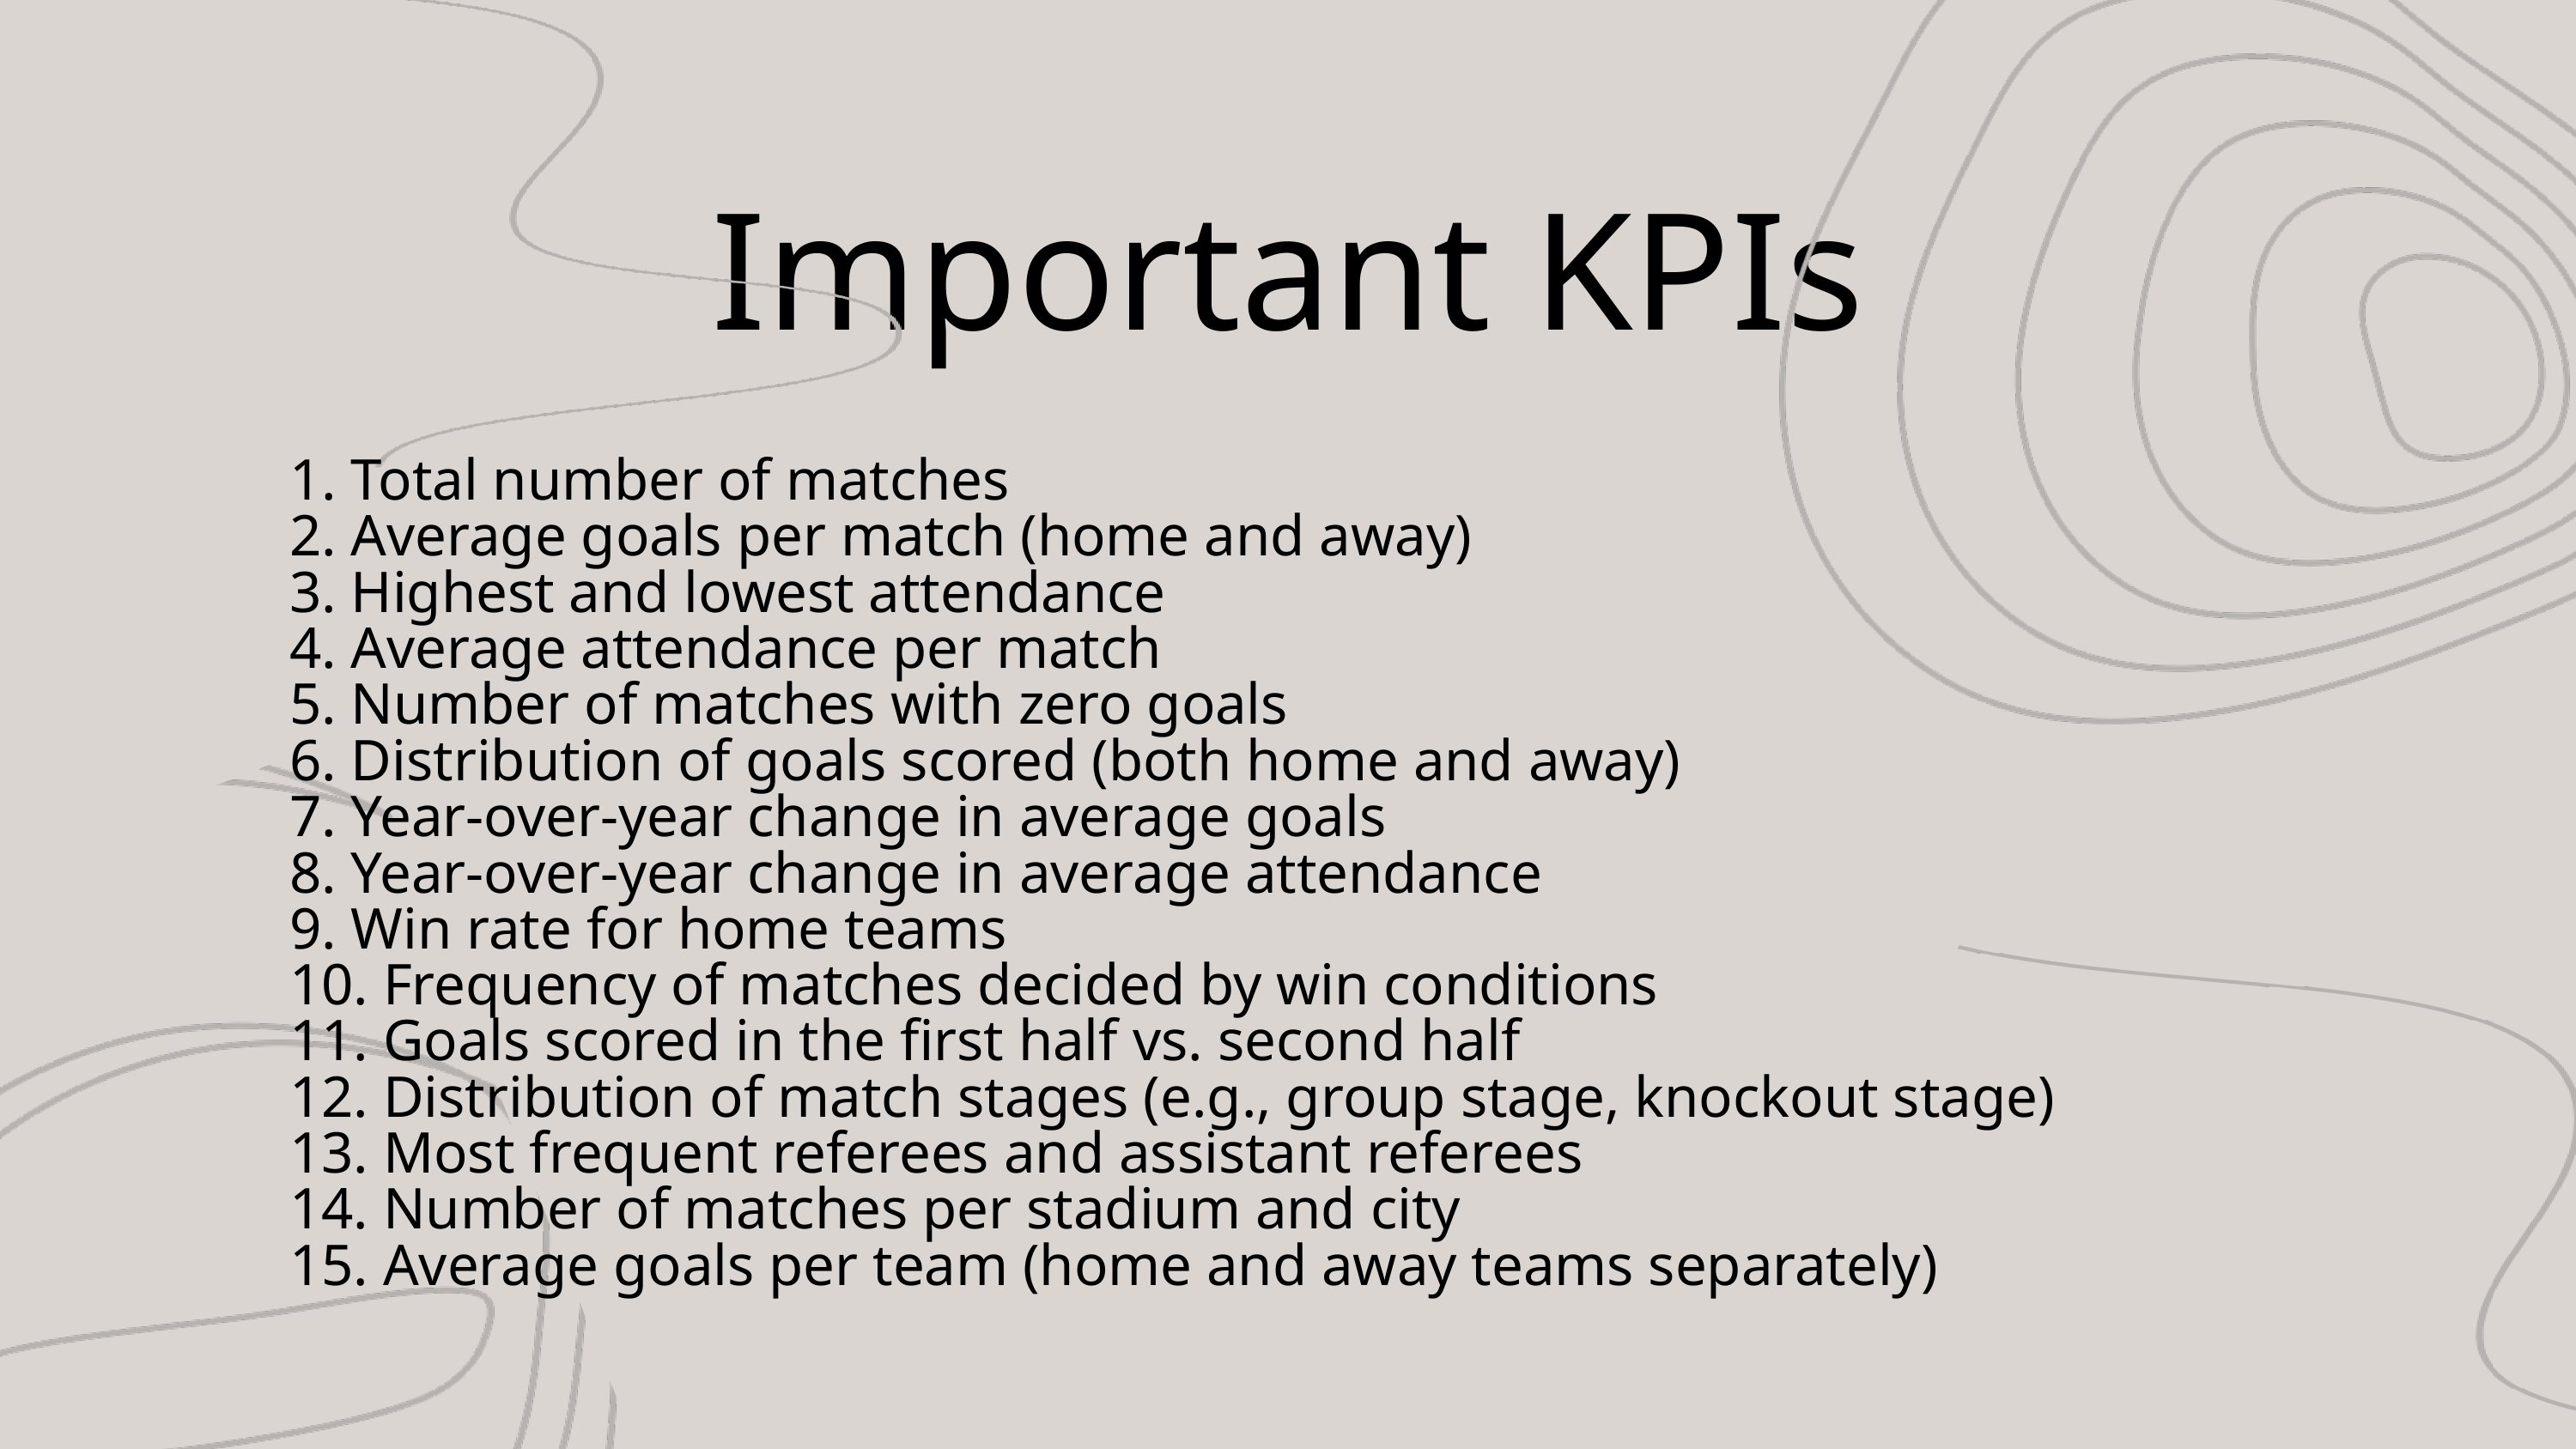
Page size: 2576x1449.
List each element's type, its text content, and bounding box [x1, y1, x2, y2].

text_box [0, 0, 909, 487]
text_box [0, 756, 637, 1449]
text_box [1776, 0, 2576, 724]
text_box [1776, 913, 2576, 1449]
text_box 1. Total number of matches 2. Average goals per match (home and away) 3. Highest and lowest attendance 4. Average attendance per match 5. Number of matches with zero goals 6. Distribution of goals scored (both home and away) 7. Year-over-year change in average goals 8. Year-over-year change in average attendance 9. Win rate for home teams 10. Frequency of matches decided by win conditions 11. Goals scored in the first half vs. second half 12. Distribution of match stages (e.g., group stage, knockout stage) 13. Most frequent referees and assistant referees 14. Number of matches per stadium and city 15. Average goals per team (home and away teams separately) [289, 455, 2287, 1297]
text_box Important KPIs [897, 200, 1776, 363]
